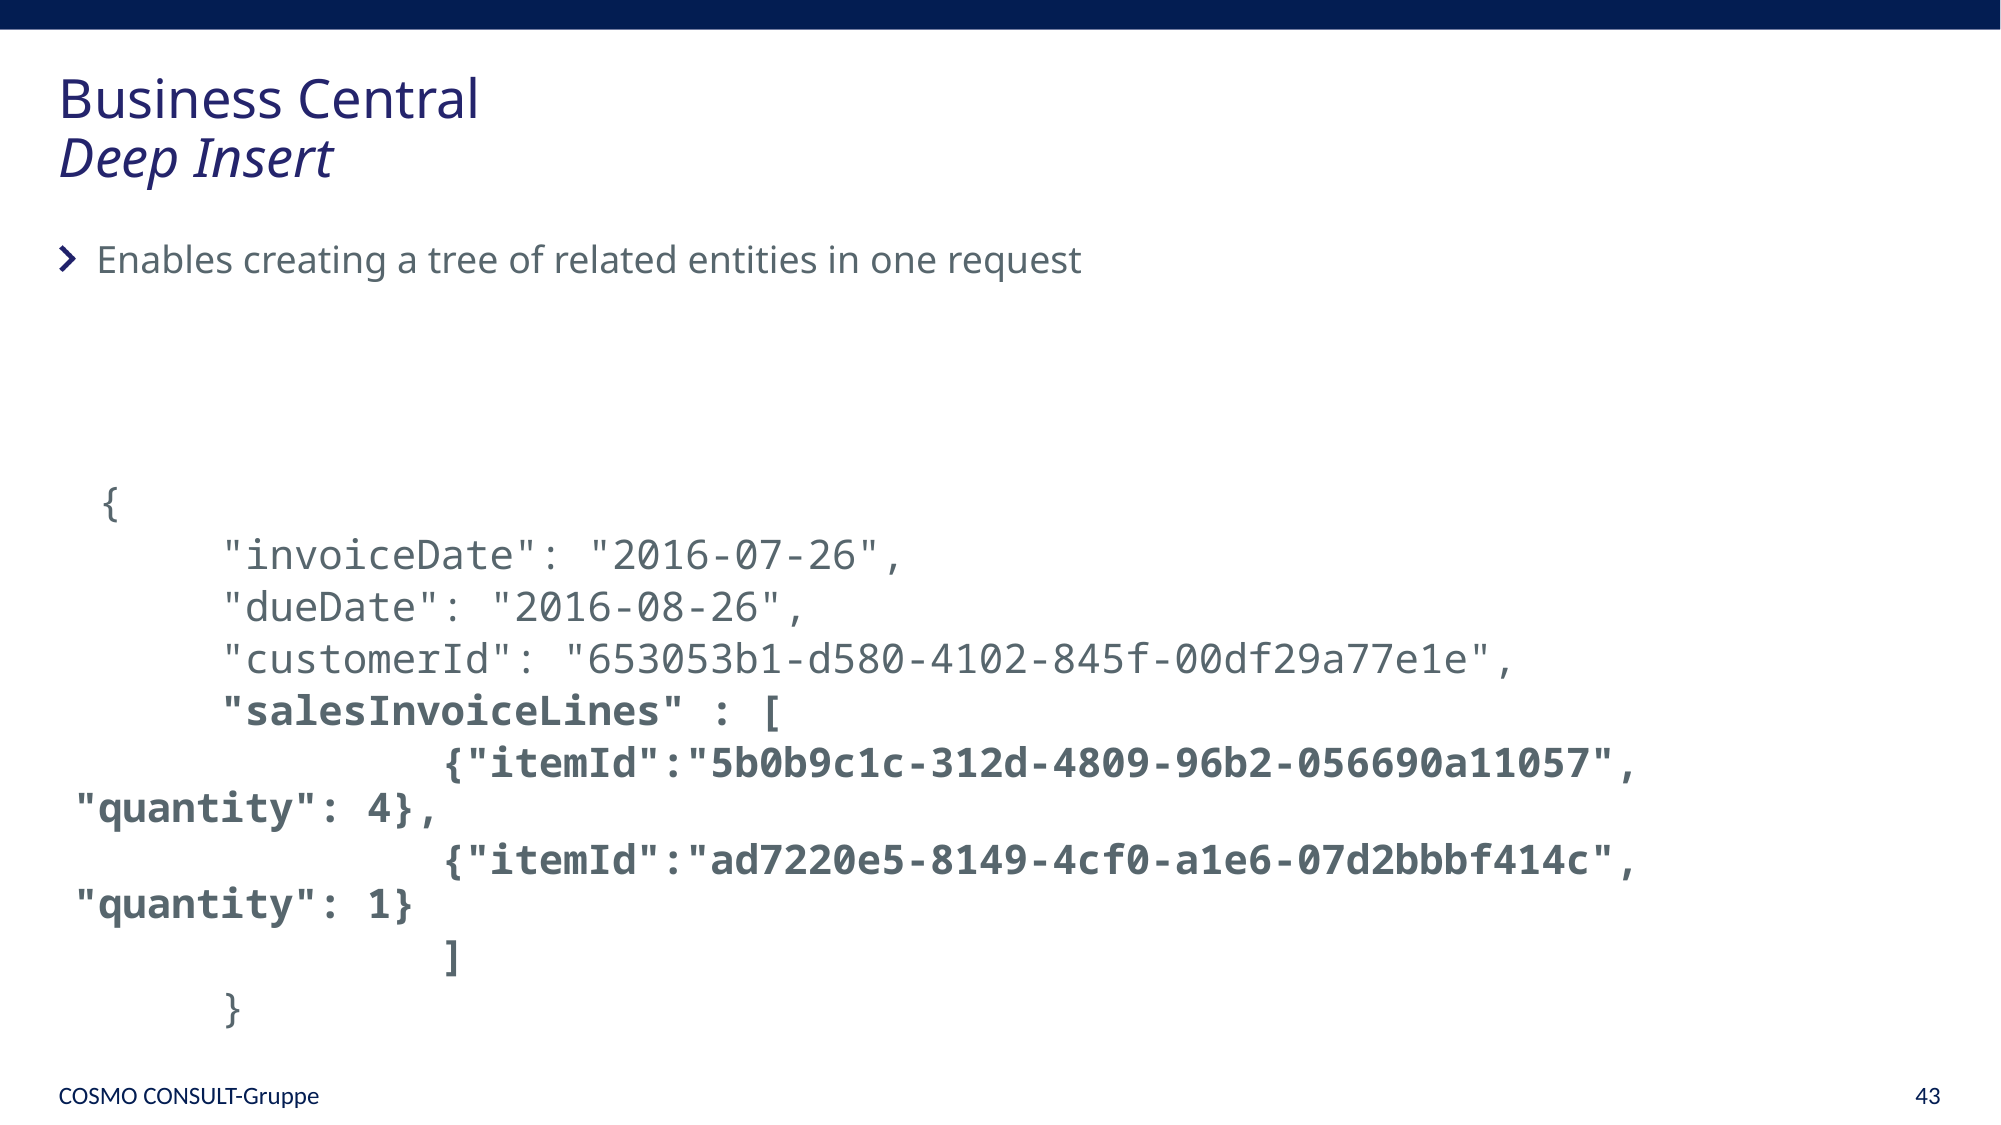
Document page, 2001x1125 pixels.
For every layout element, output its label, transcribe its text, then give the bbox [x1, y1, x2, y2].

list Enables creating a tree of related entities in one request [58, 235, 1941, 458]
picture [59, 245, 76, 272]
title Business Central Deep Insert [59, 59, 1940, 189]
text_box { "invoiceDate": "2016-07-26", "dueDate": "2016-08-26", "customerId": "653053b1-d580-4102-845f-00df29a77e1e", "salesInvoiceLines" : [ {"itemId":"5b0b9c1c-312d-4809-96b2-056690a11057", "quantity": 4}, {"itemId":"ad7220e5-8149-4cf0-a1e6-07d2bbbf414c", "quantity": 1} ] } [44, 458, 1956, 1055]
